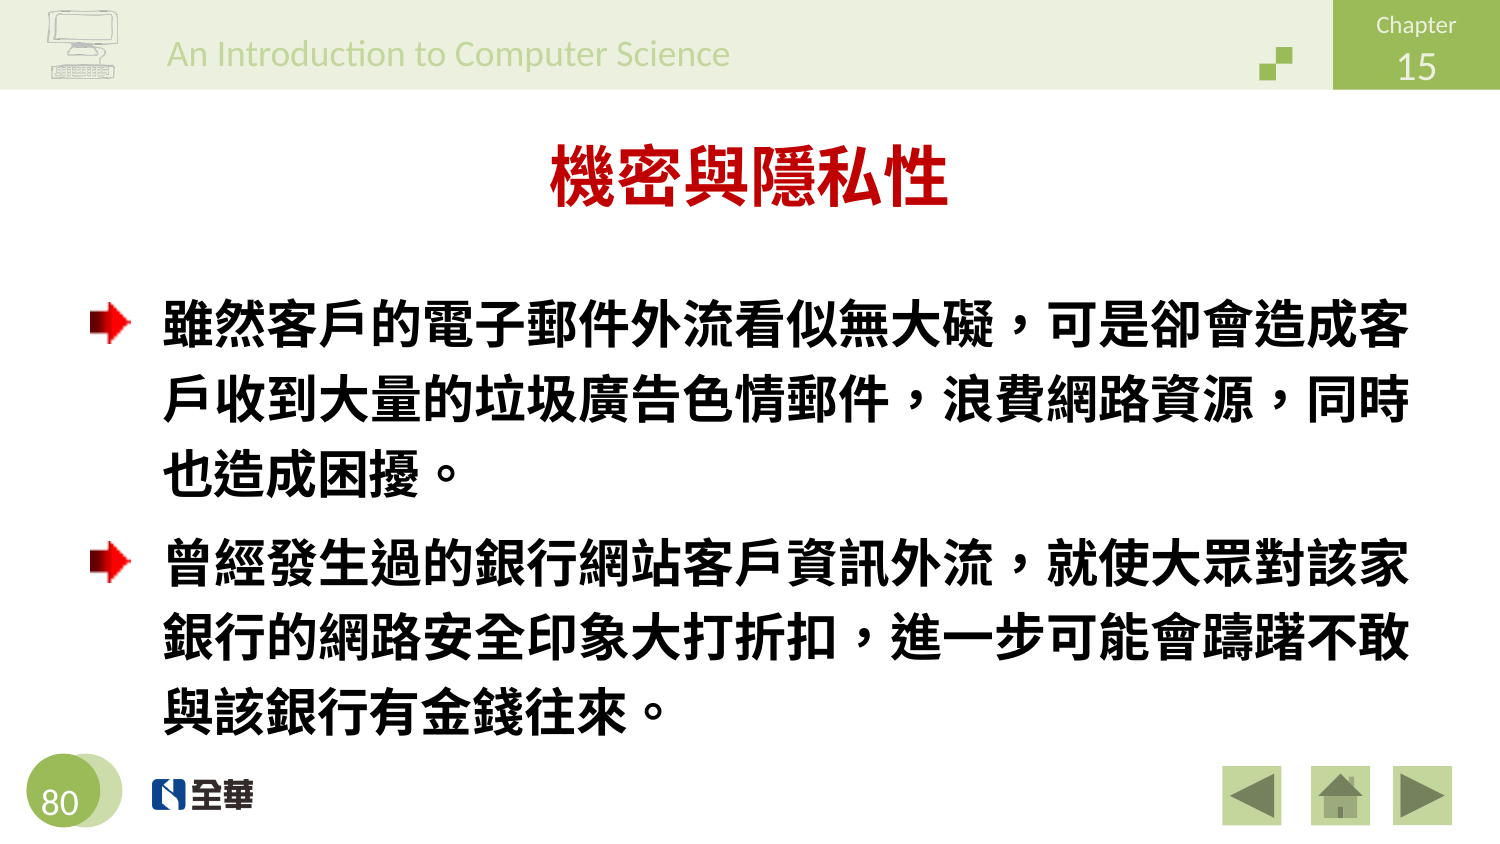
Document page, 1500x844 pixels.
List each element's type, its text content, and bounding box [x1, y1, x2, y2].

picture [90, 541, 131, 583]
list 雖然客戶的電子郵件外流看似無大礙，可是卻會造成客戶收到大量的垃圾廣告色情郵件，浪費網路資源，同時也造成困擾。 曾經發生過的銀行網站客戶資訊外流，就使大眾對該家銀行的網路安全印象大打折扣，進一步可能會躊躇不敢與該銀行有金錢往來。 [75, 272, 1425, 754]
picture [152, 779, 253, 810]
picture [47, 10, 118, 79]
title 機密與隱私性 [75, 104, 1425, 245]
picture [90, 302, 131, 344]
